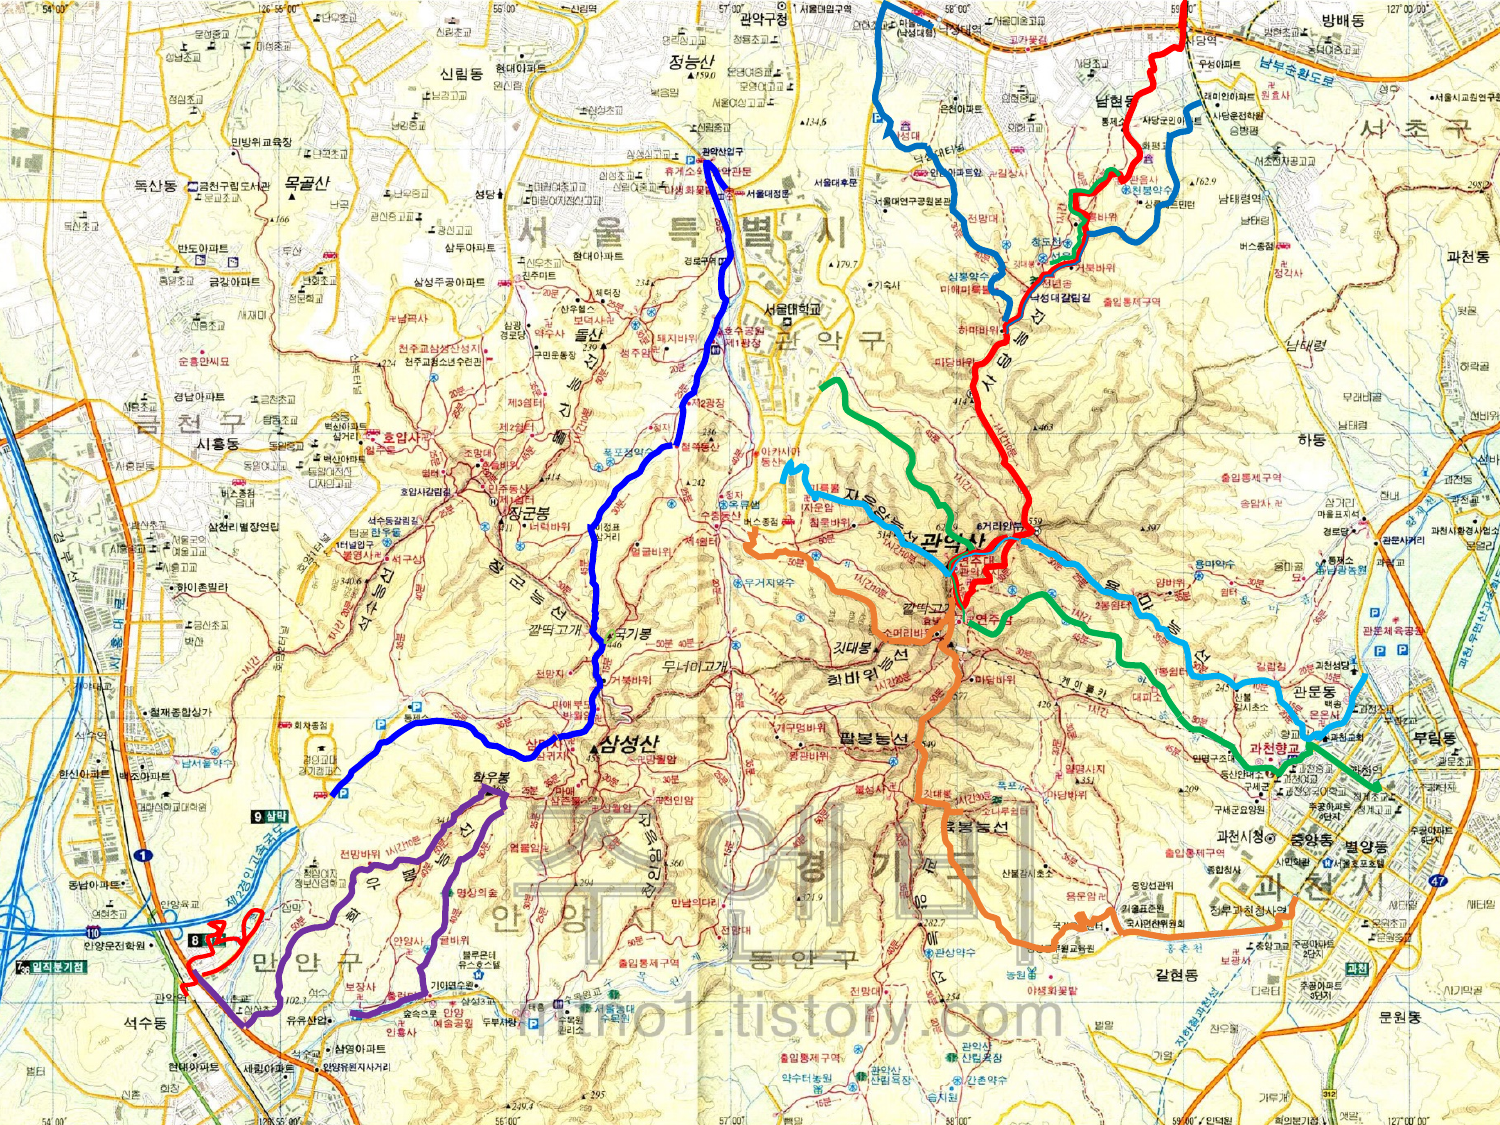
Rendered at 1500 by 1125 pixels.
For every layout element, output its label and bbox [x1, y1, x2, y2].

text_box [926, 146, 1011, 322]
text_box [1122, 896, 1298, 939]
text_box [330, 719, 557, 797]
text_box [1086, 101, 1202, 244]
text_box [603, 628, 617, 644]
text_box [942, 811, 1123, 951]
text_box [349, 810, 504, 1017]
text_box [557, 687, 600, 739]
text_box [1049, 168, 1121, 265]
text_box [744, 526, 889, 642]
text_box [1178, 716, 1381, 791]
text_box [947, 536, 1020, 578]
text_box [968, 593, 1181, 717]
text_box [950, 568, 968, 623]
text_box [819, 378, 974, 551]
text_box [1116, 1, 1185, 183]
text_box [874, 1, 934, 151]
text_box [1006, 235, 1089, 335]
text_box [948, 551, 969, 573]
text_box [781, 461, 949, 576]
text_box [966, 545, 1011, 605]
picture [0, 0, 1500, 1125]
text_box [199, 978, 245, 1028]
text_box [1083, 195, 1106, 234]
text_box [589, 444, 673, 689]
text_box [180, 909, 264, 997]
text_box [675, 161, 732, 447]
text_box [916, 613, 960, 759]
text_box [971, 333, 1033, 552]
text_box [417, 785, 507, 862]
text_box [1021, 540, 1367, 741]
text_box [916, 758, 963, 814]
text_box [888, 597, 954, 644]
text_box [245, 858, 420, 1028]
